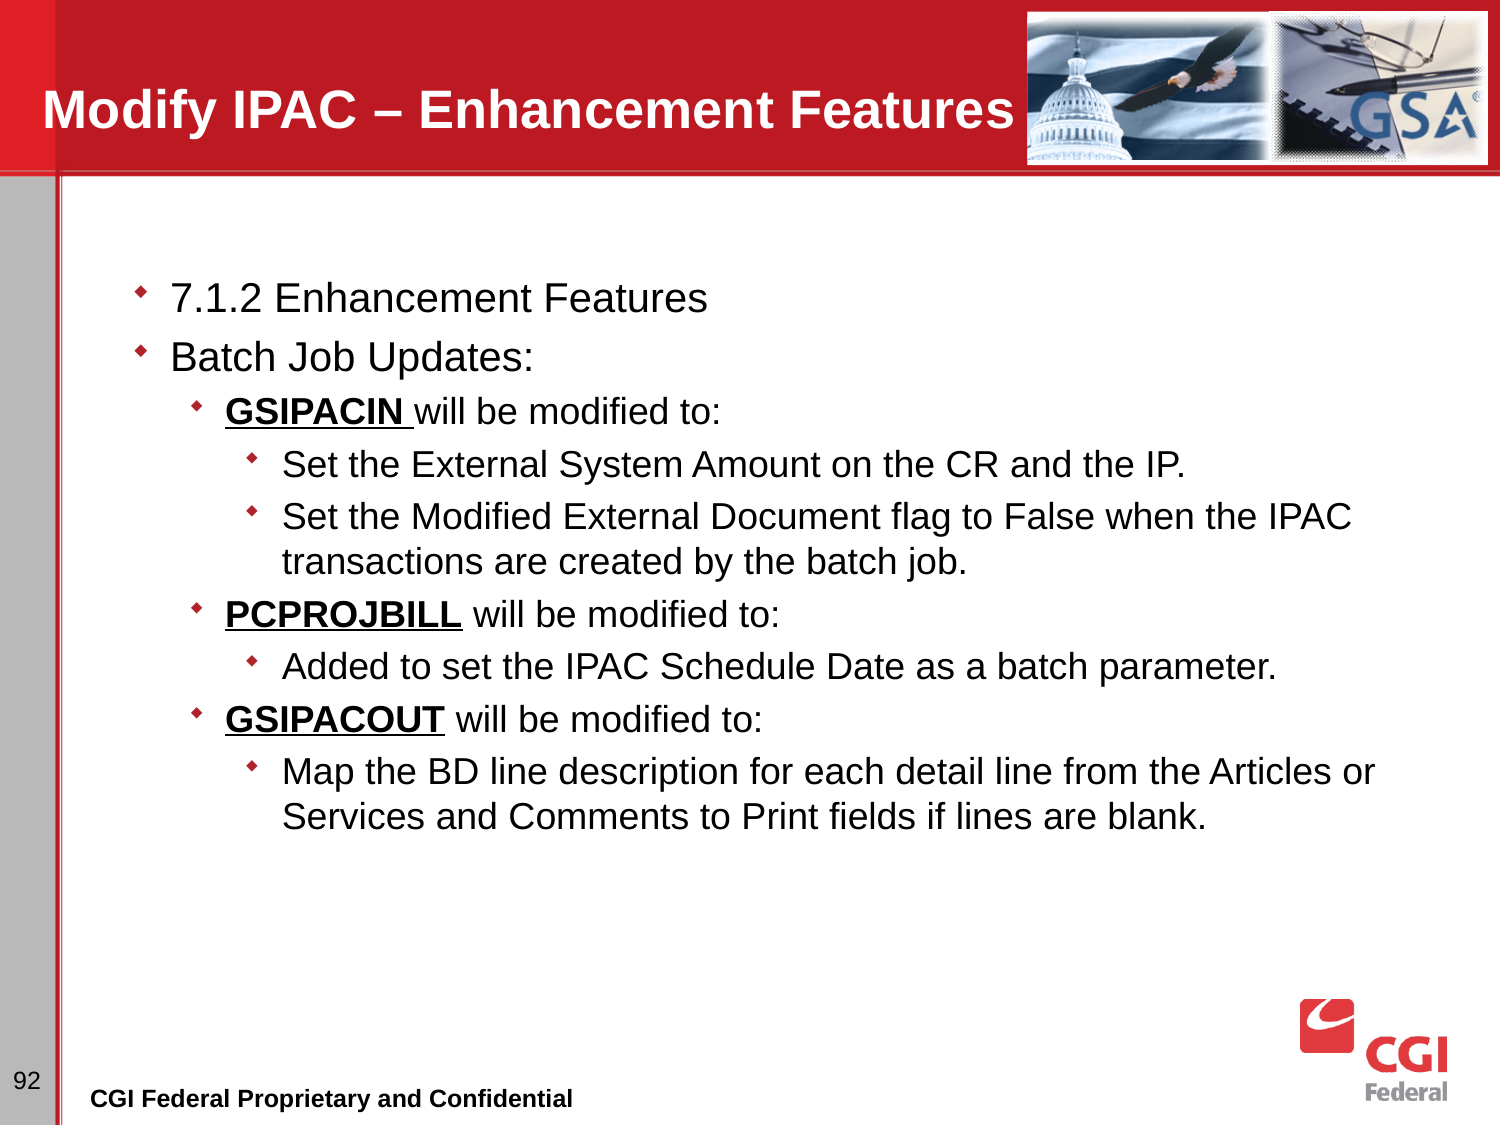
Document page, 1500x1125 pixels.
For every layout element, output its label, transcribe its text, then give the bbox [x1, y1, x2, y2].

picture [1300, 1007, 1447, 1101]
list 7.1.2 Enhancement Features Batch Job Updates: GSIPACIN will be modified to: Set the External System Amount on the CR and the IP. Set the Modified External Document flag to False when the IPAC transactions are created by the batch job. PCPROJBILL will be modified to: Added to set the IPAC Schedule Date as a batch parameter. GSIPACOUT will be modified to: Map the BD line description for each detail line from the Articles or Services and Comments to Print fields if lines are blank. [116, 263, 1467, 1007]
slide_number 92 [0, 1024, 59, 1103]
footer CGI Federal Proprietary and Confidential [74, 1074, 1226, 1125]
picture [0, 0, 1500, 1125]
title Modify IPAC – Enhancement Features [27, 54, 1239, 147]
